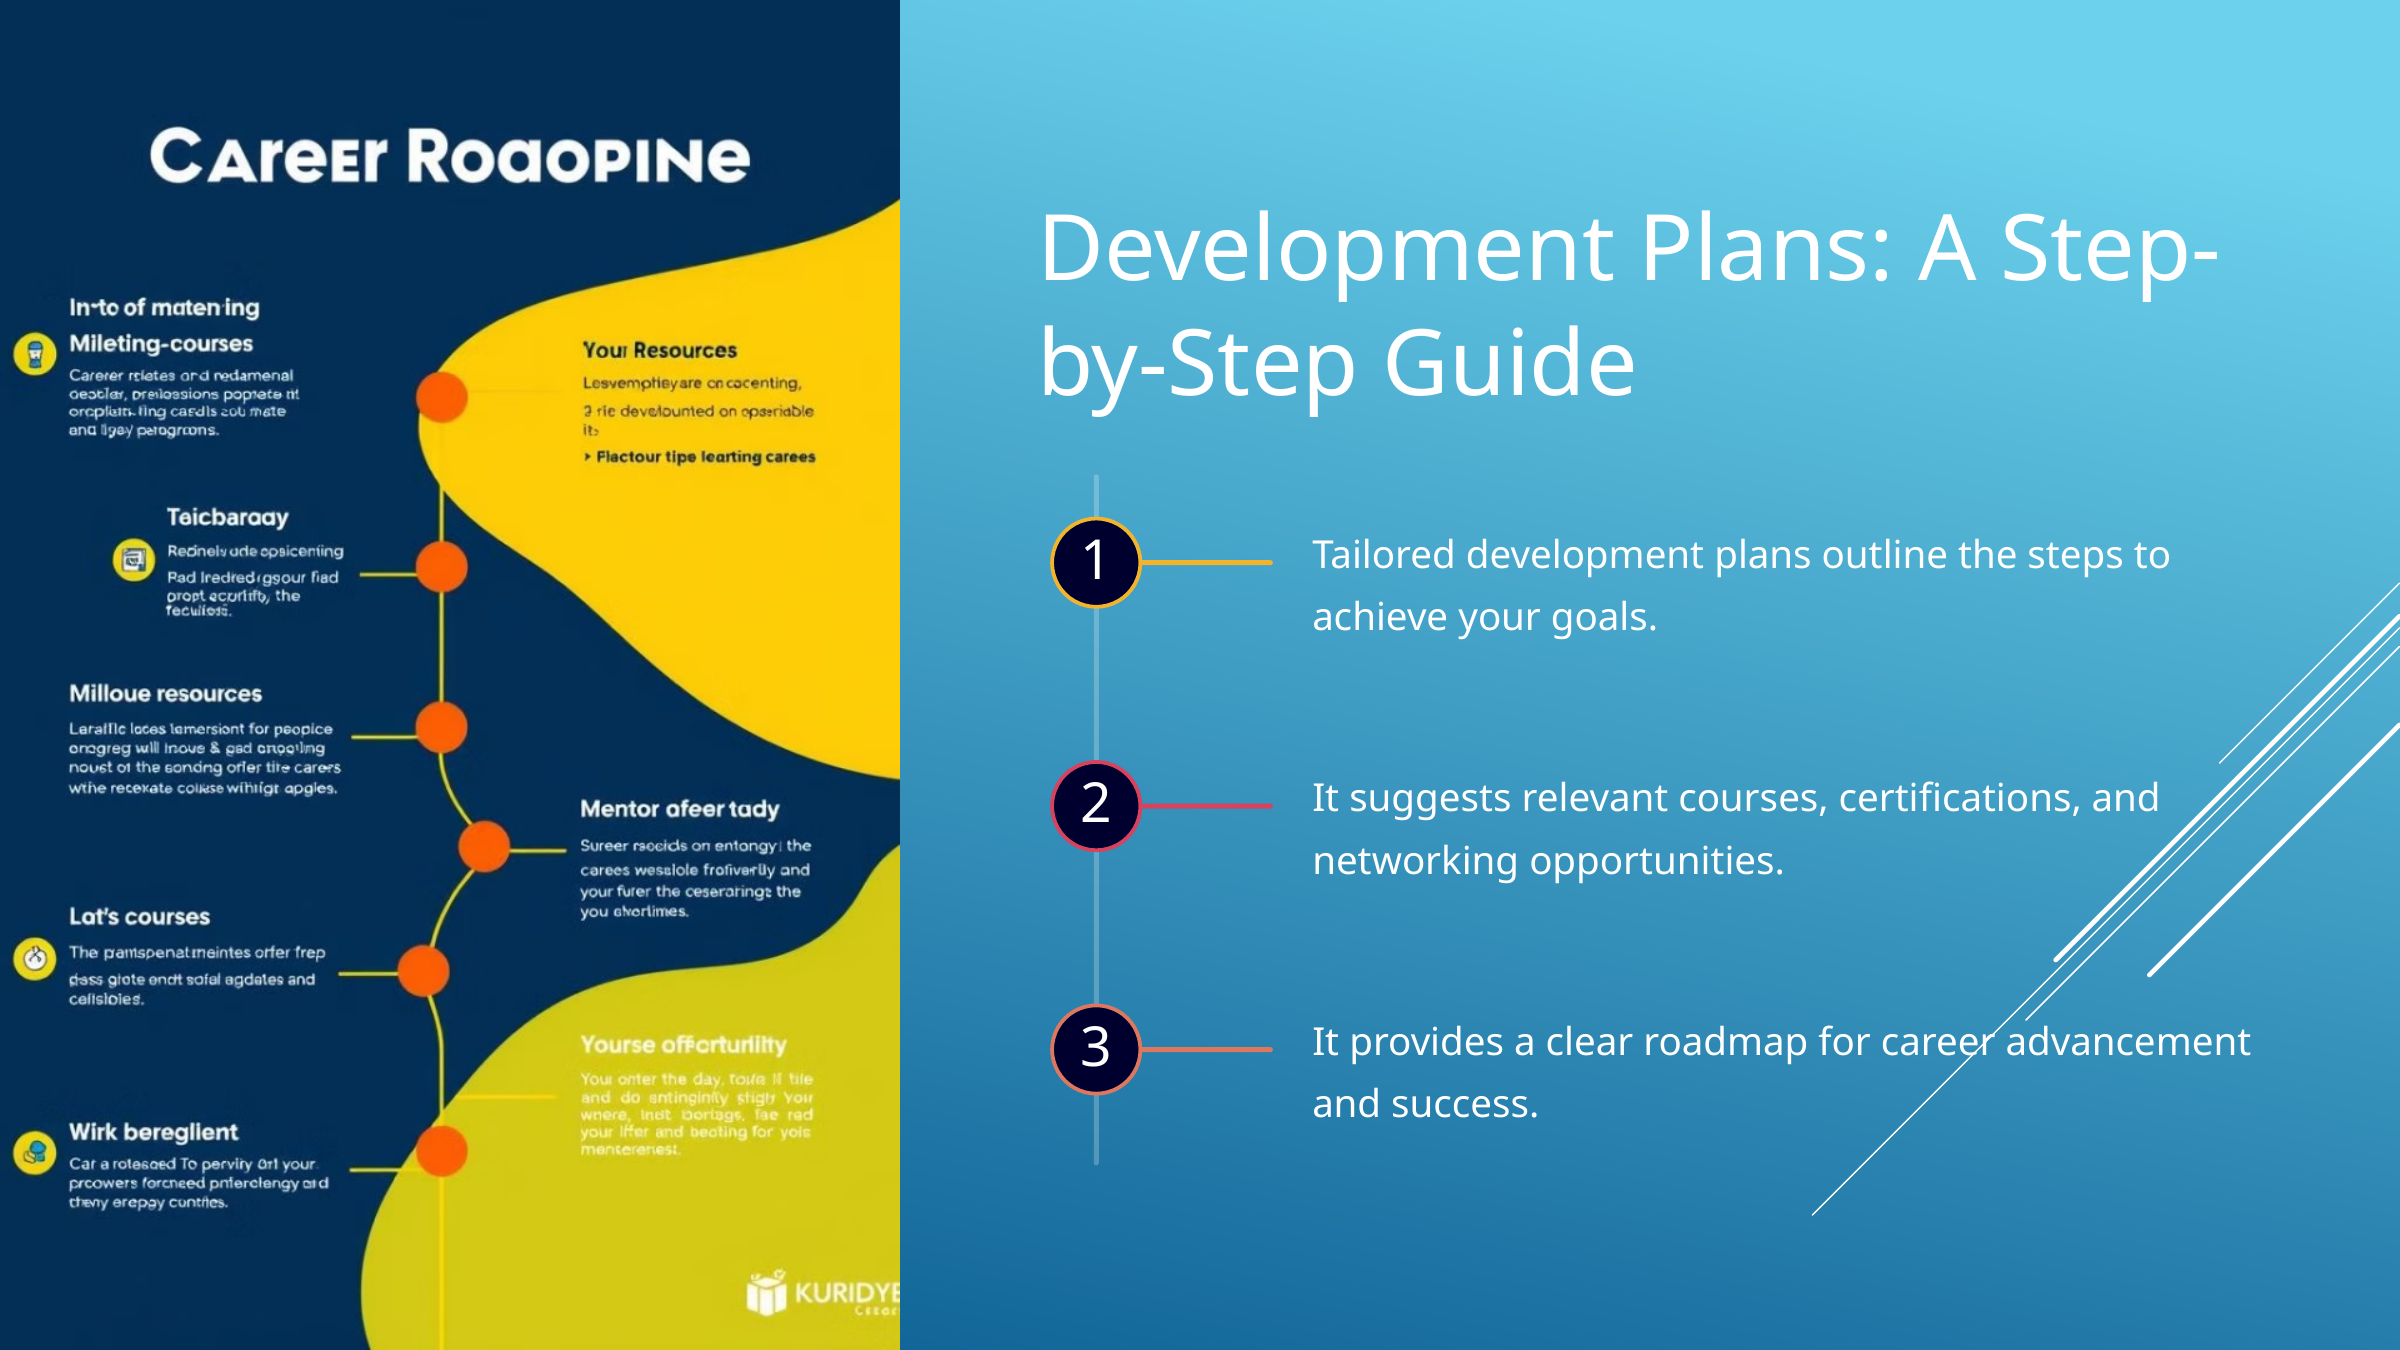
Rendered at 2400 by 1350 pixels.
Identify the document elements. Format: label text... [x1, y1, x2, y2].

text_box Tailored development plans outline the steps to achieve your goals. [1312, 513, 2263, 640]
text_box [1093, 851, 1099, 1005]
text_box [1052, 1005, 1141, 1094]
text_box [1141, 803, 1273, 809]
text_box [1052, 761, 1141, 851]
text_box It provides a clear roadmap for career advancement and success. [1312, 1000, 2263, 1127]
text_box It suggests relevant courses, certifications, and networking opportunities. [1312, 757, 2263, 883]
text_box [1093, 1094, 1099, 1166]
text_box Development Plans: A Step-by-Step Guide [1037, 184, 2263, 416]
picture [0, 0, 901, 1350]
text_box 1 [1079, 534, 1113, 591]
text_box 3 [1079, 1021, 1113, 1078]
text_box [1141, 560, 1273, 566]
text_box 2 [1079, 778, 1113, 834]
text_box [1093, 607, 1099, 762]
text_box [1093, 474, 1099, 518]
text_box [1141, 1047, 1273, 1053]
text_box [1052, 518, 1141, 607]
